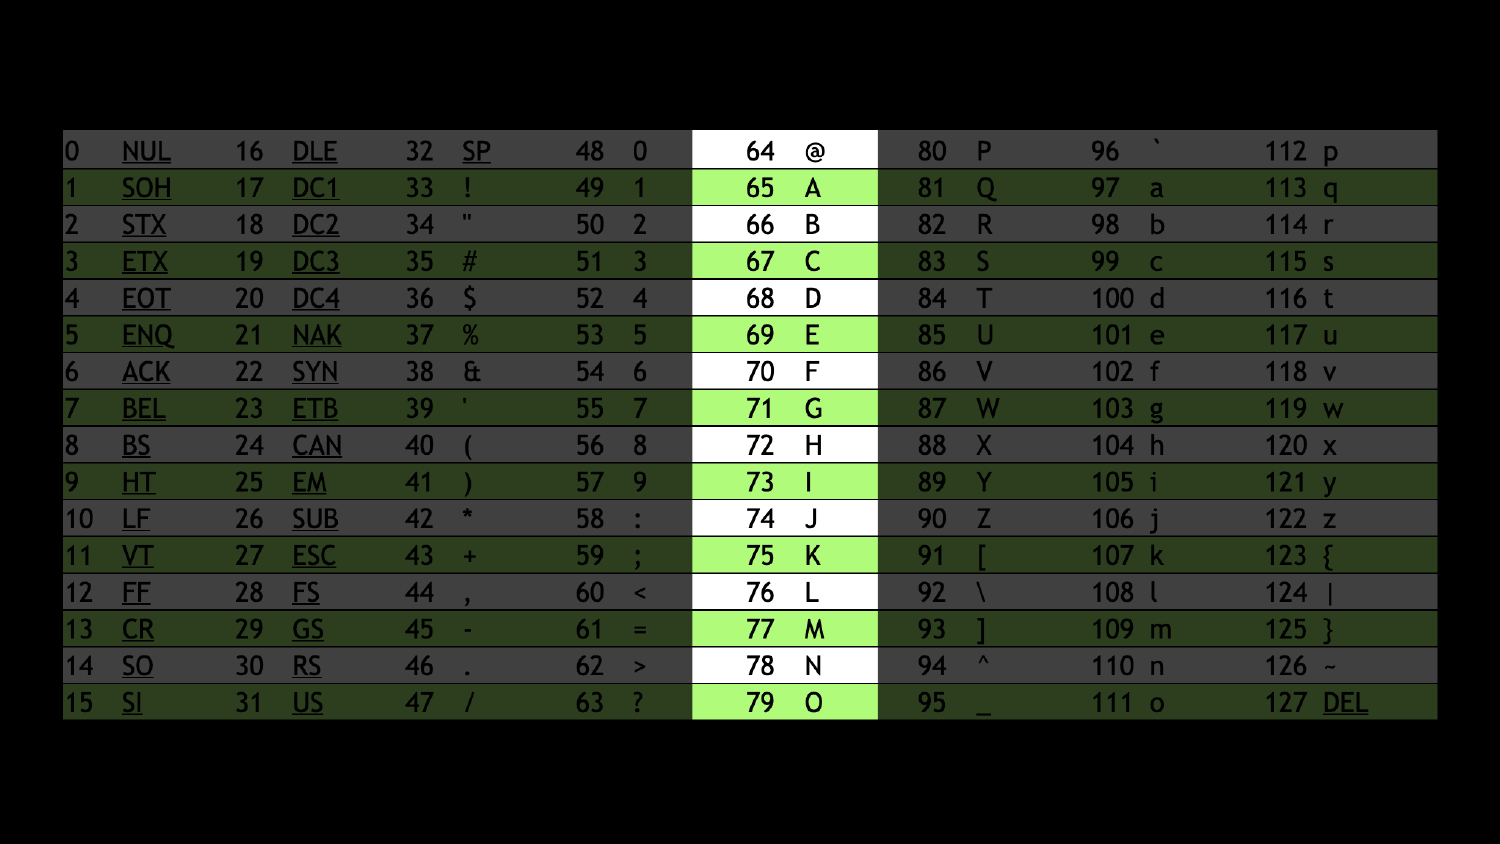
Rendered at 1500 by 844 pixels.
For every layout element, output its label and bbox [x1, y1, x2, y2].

picture [56, 119, 1444, 725]
text_box [877, 0, 1500, 844]
text_box [0, 0, 693, 844]
